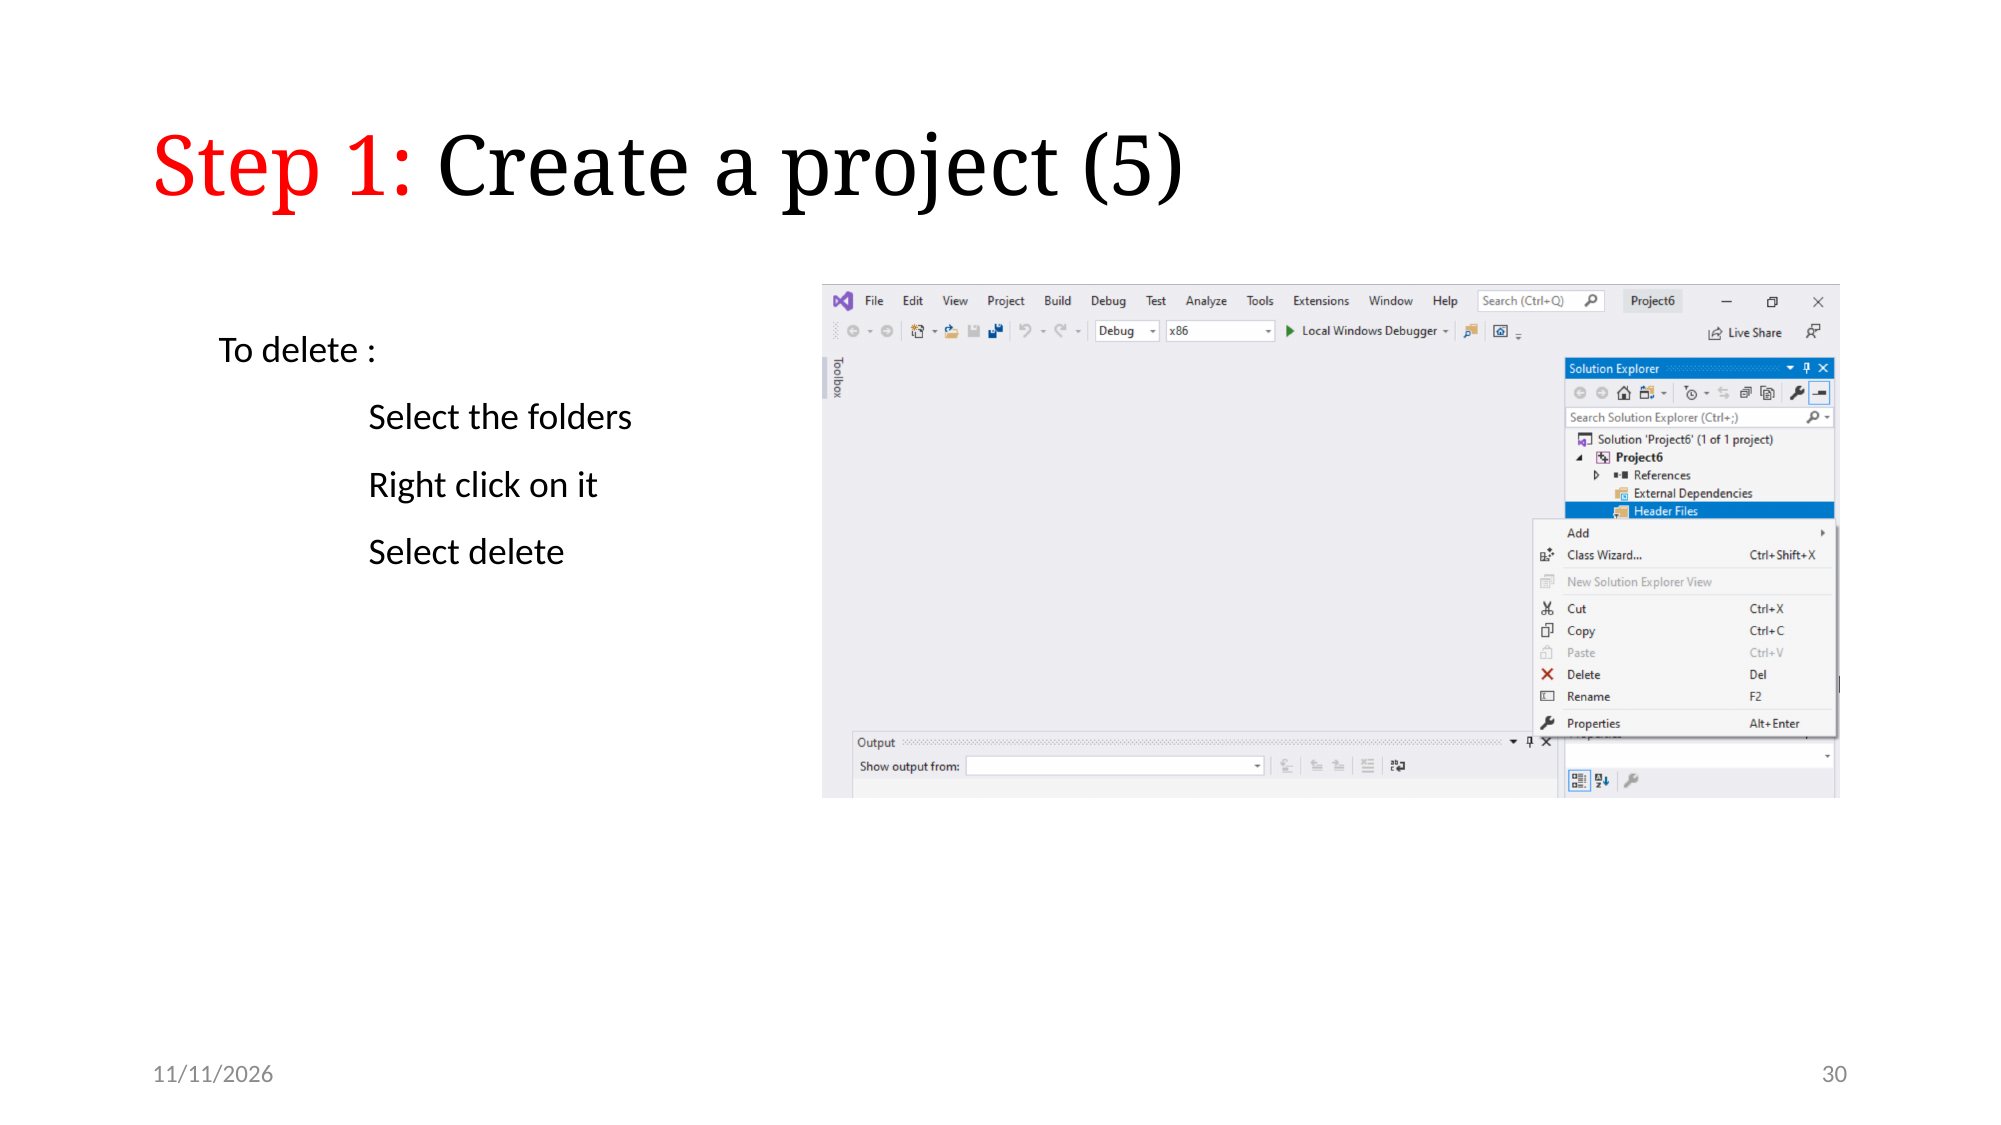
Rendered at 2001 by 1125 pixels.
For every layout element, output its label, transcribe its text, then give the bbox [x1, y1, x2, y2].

picture [822, 284, 1840, 798]
title Step 1: Create a project (5) [137, 59, 1863, 278]
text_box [1459, 646, 1848, 699]
slide_number 30 [1412, 1042, 1863, 1103]
text_box To delete : Select the folders Right click on it Select delete [203, 294, 822, 580]
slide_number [137, 1042, 588, 1103]
